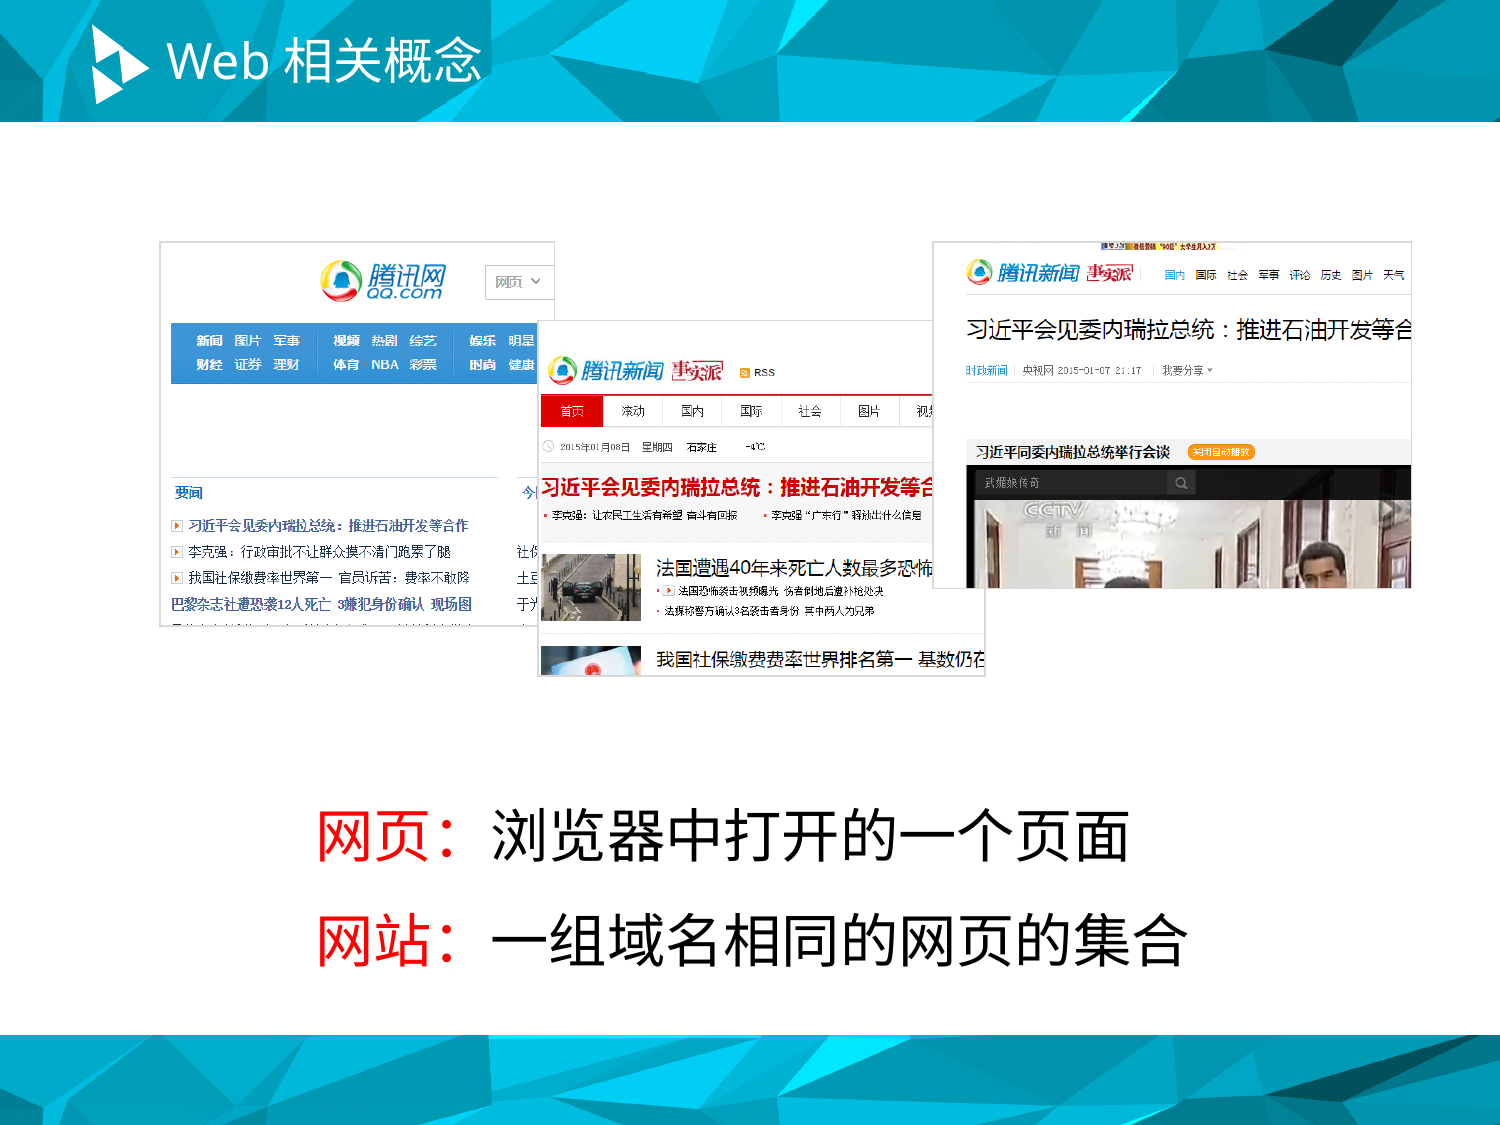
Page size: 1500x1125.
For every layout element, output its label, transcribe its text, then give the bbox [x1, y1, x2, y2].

picture [0, 0, 1500, 122]
picture [160, 242, 1411, 676]
title Web相关概念 [151, 11, 1446, 115]
text_box 网页：浏览器中打开的一个页面 网站：一组域名相同的网页的集合 [301, 757, 1205, 982]
picture [0, 1035, 1500, 1125]
